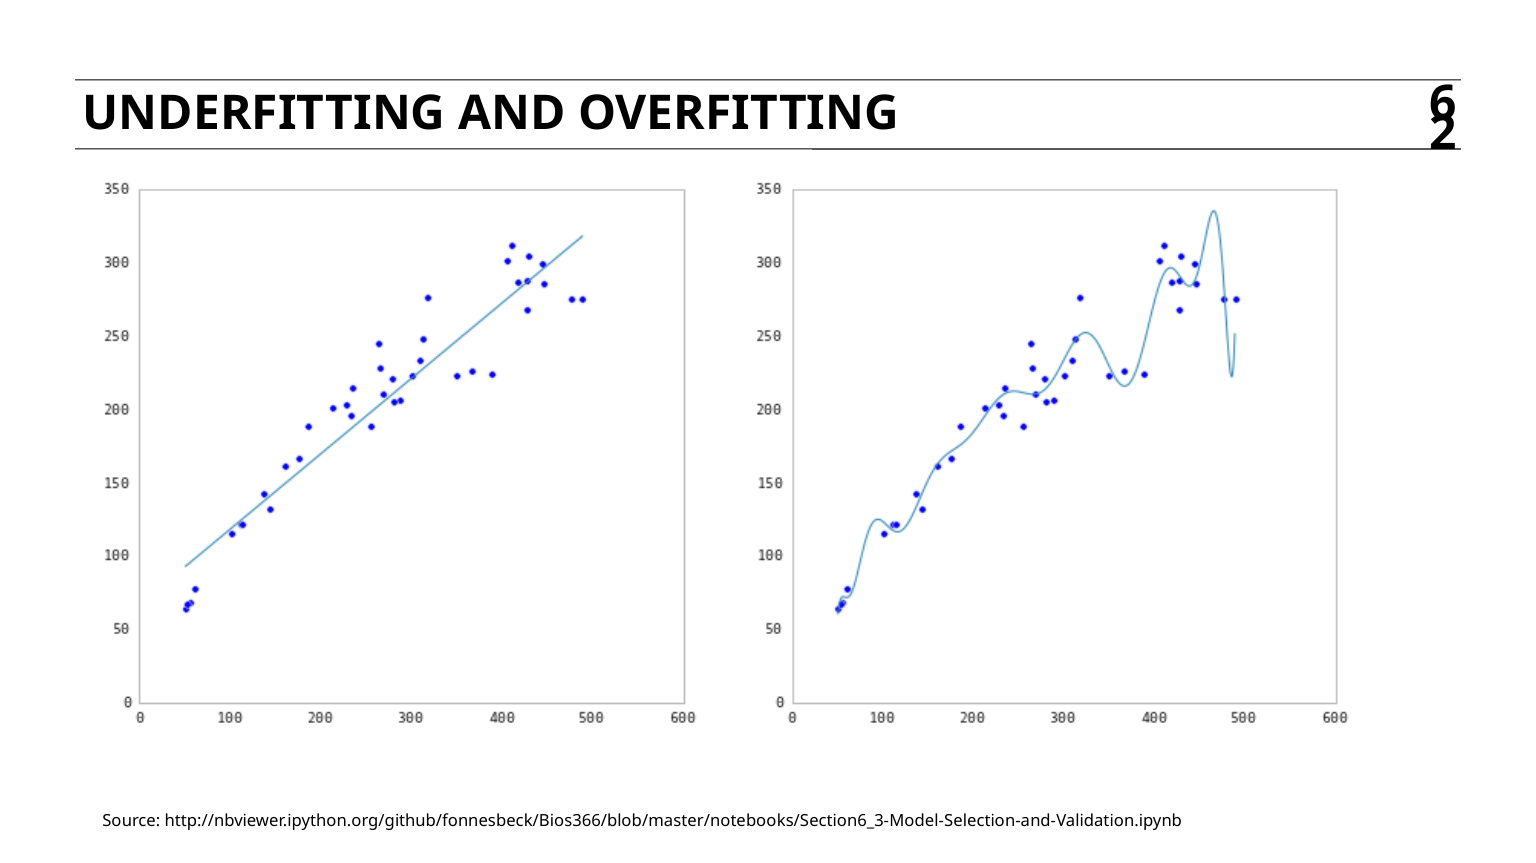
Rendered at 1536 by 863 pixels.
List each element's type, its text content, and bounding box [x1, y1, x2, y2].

slide_number 62 [1419, 86, 1461, 138]
text_box Source: http://nbviewer.ipython.org/github/fonnesbeck/Bios366/blob/master/notebooks/Section6_3-Model-Selection-and-Validation.ipynb [87, 802, 1231, 837]
picture [87, 168, 1376, 749]
list Underfitting and Overfitting [67, 81, 1118, 132]
